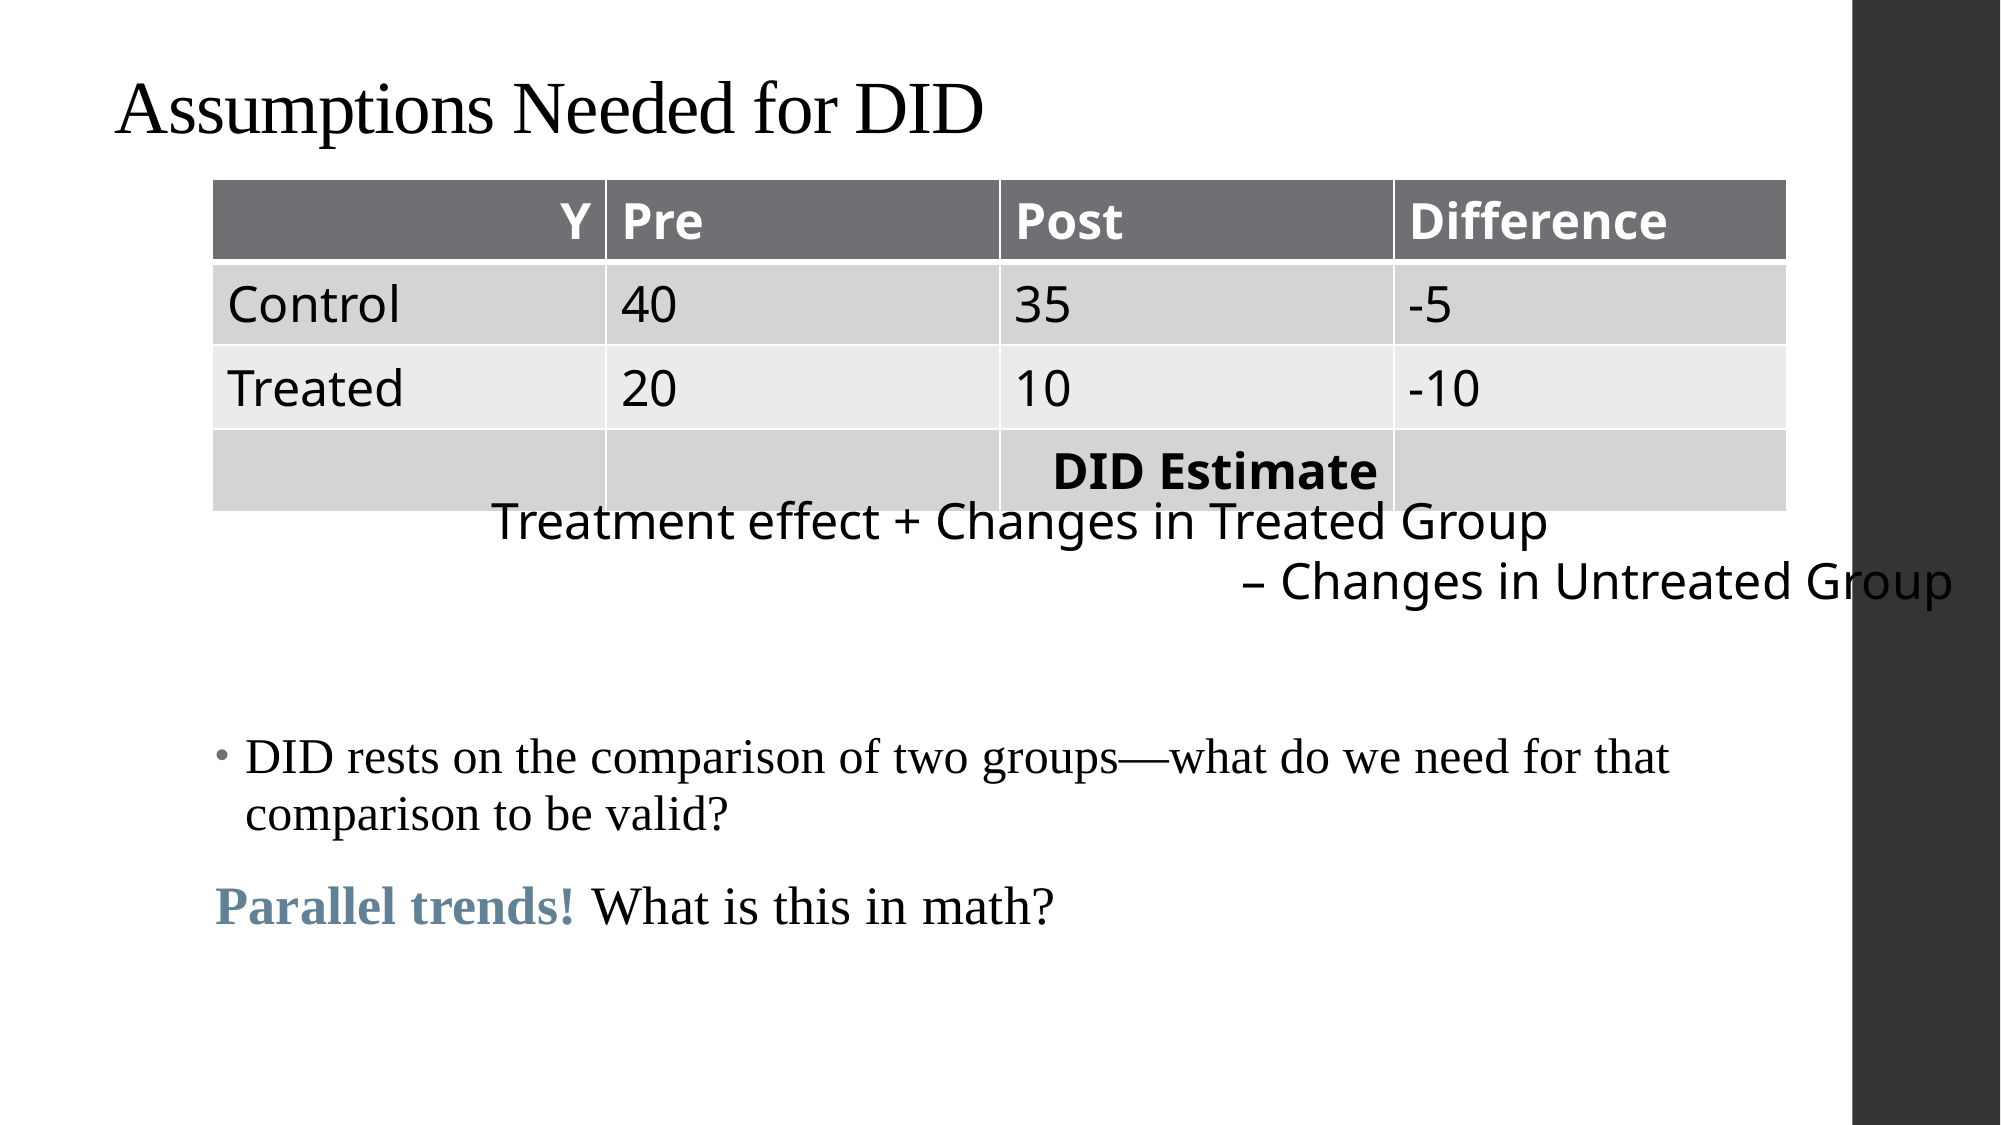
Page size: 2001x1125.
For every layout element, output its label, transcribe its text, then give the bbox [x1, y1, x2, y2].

list DID rests on the comparison of two groups—what do we need for that comparison to be valid? Parallel trends! What is this in math? [200, 174, 1743, 1019]
text_box Treatment effect + Changes in Treated Group – Changes in Untreated Group [477, 482, 1969, 617]
title Assumptions Needed for DID [99, 55, 1813, 158]
